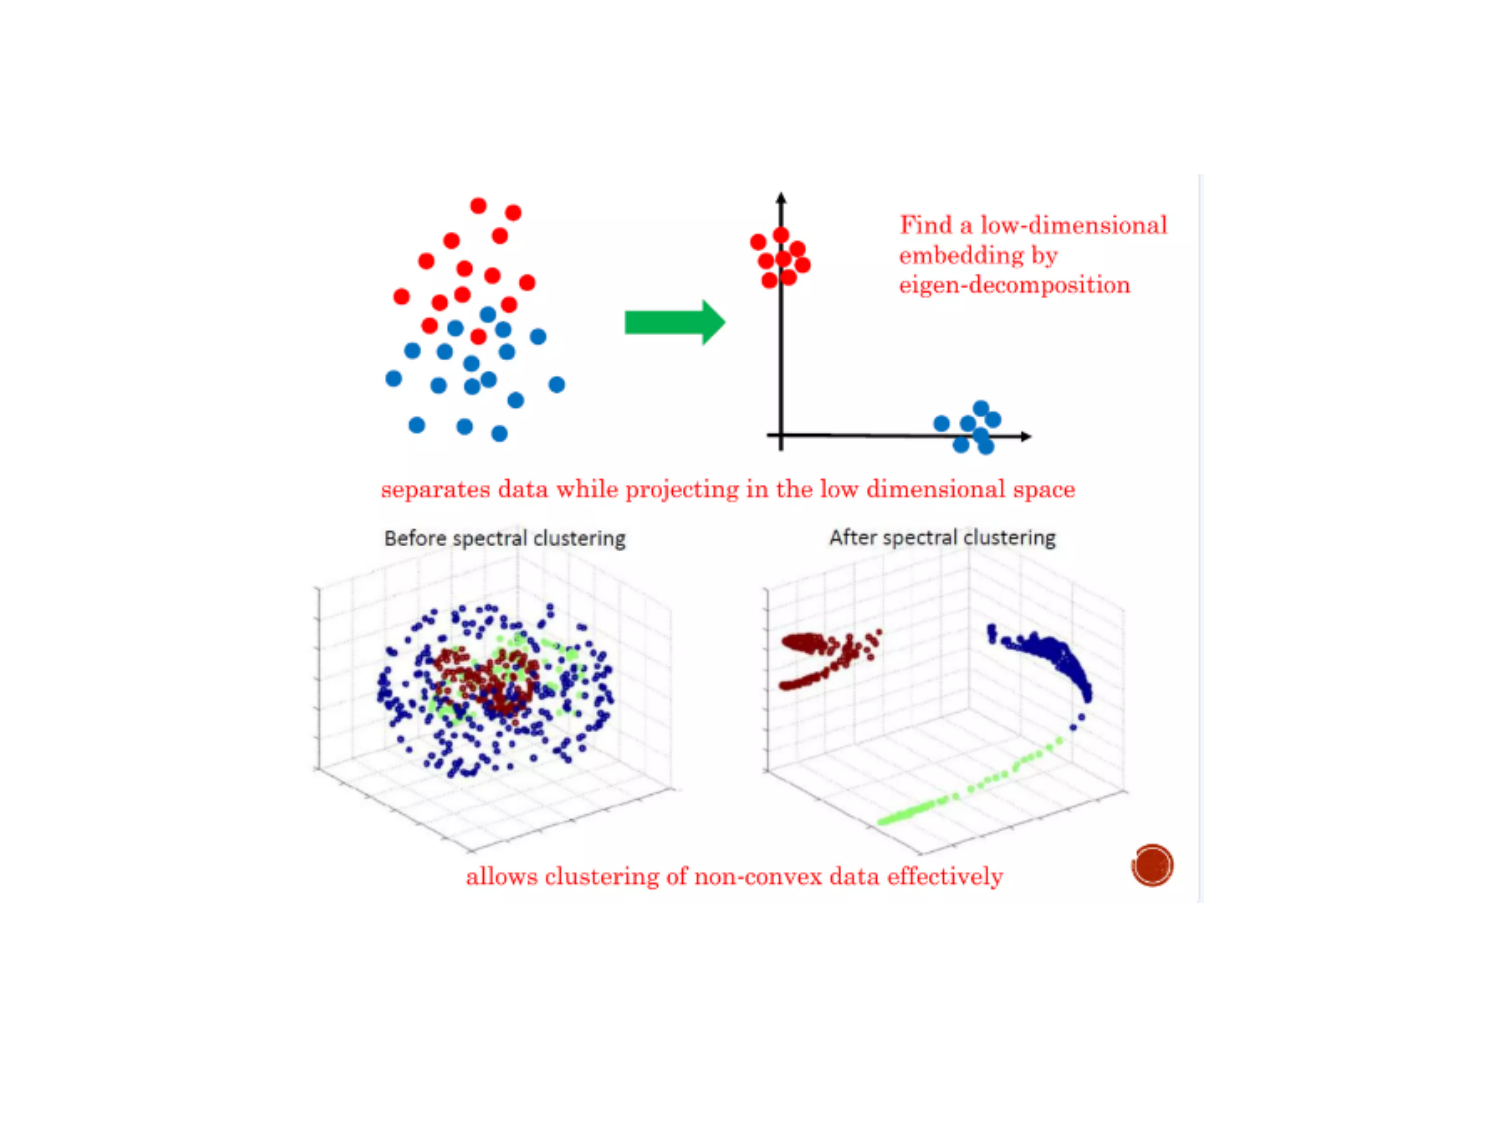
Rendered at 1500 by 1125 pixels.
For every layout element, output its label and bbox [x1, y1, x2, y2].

picture [232, 174, 1205, 903]
